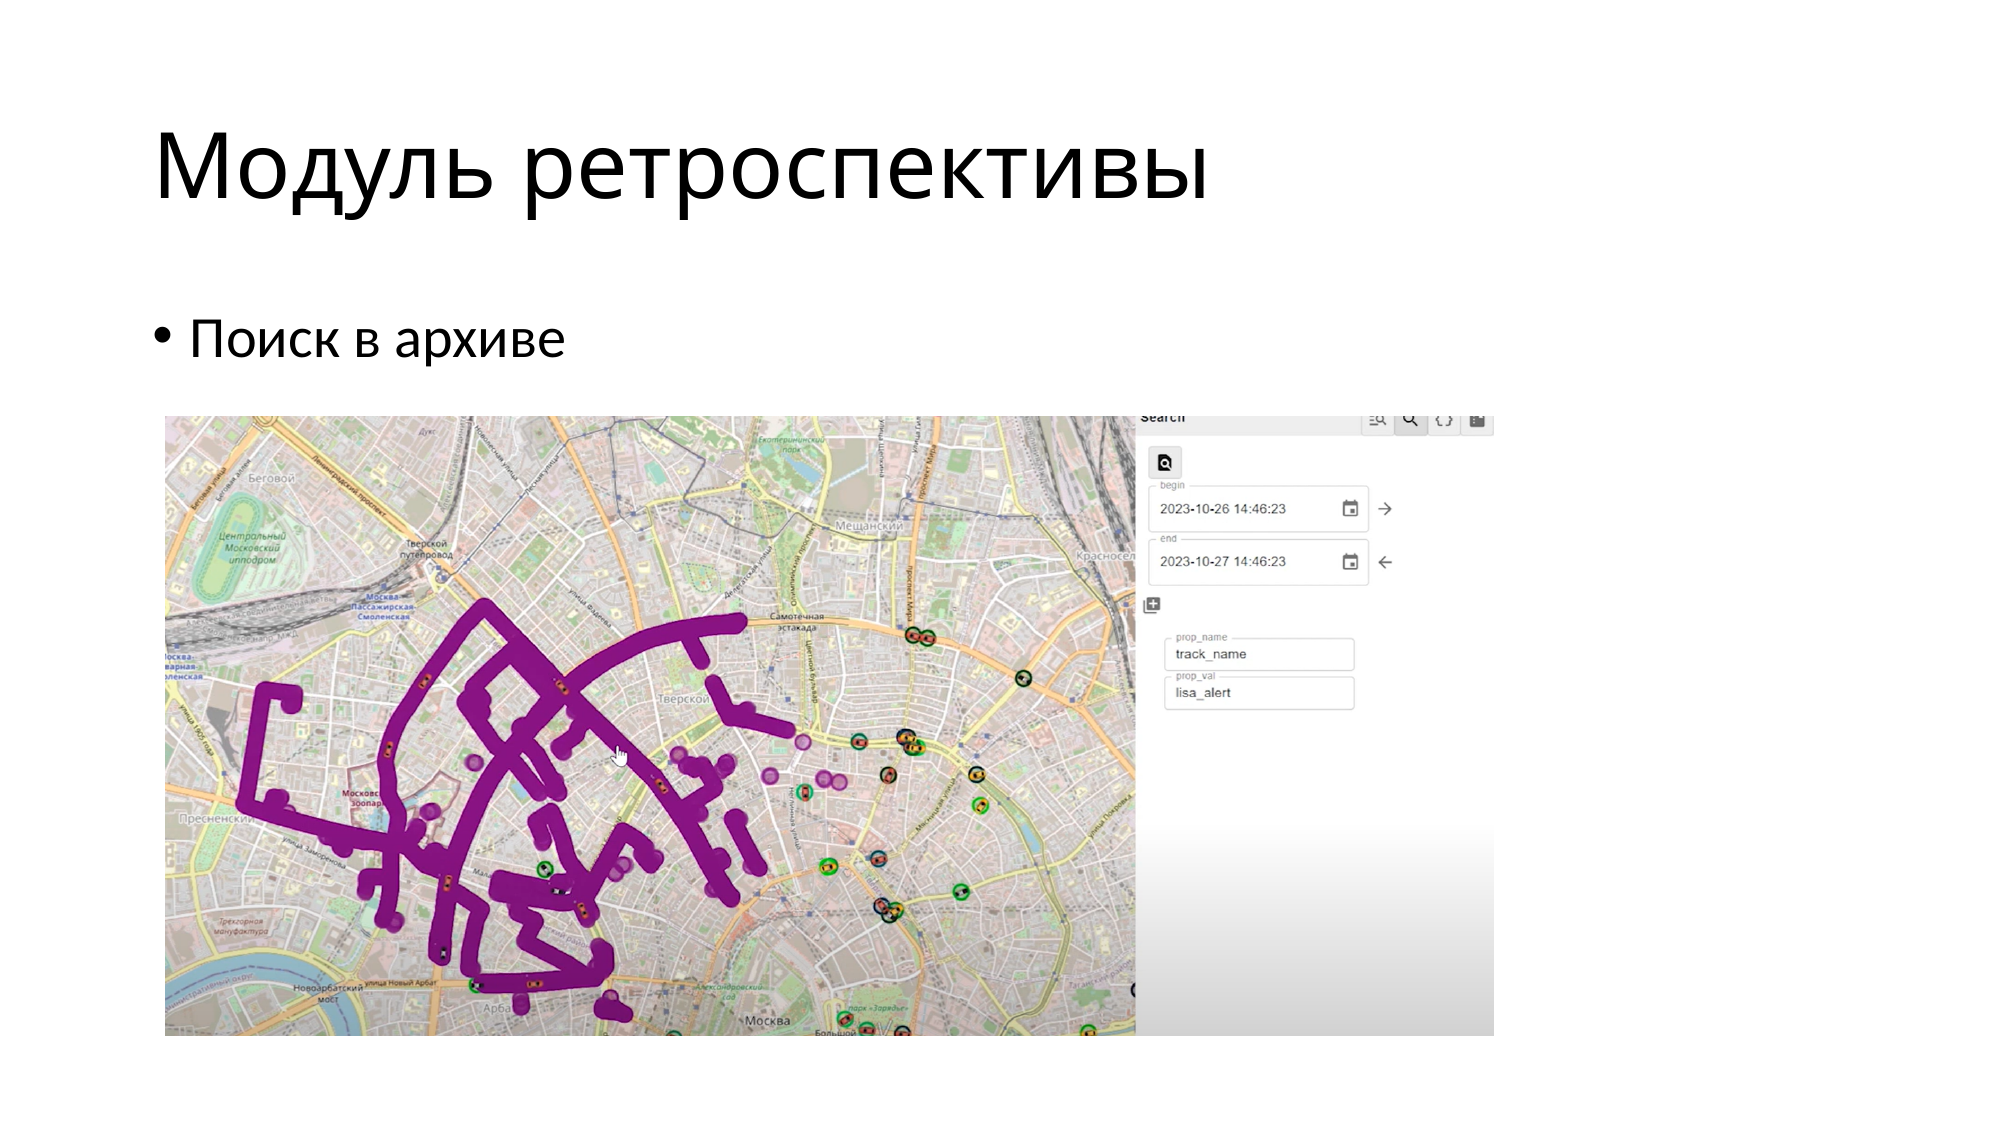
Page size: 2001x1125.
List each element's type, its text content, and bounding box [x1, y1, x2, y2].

list Поиск в архиве [137, 299, 1863, 1014]
title Модуль ретроспективы [137, 59, 1863, 278]
picture [165, 416, 1494, 1036]
